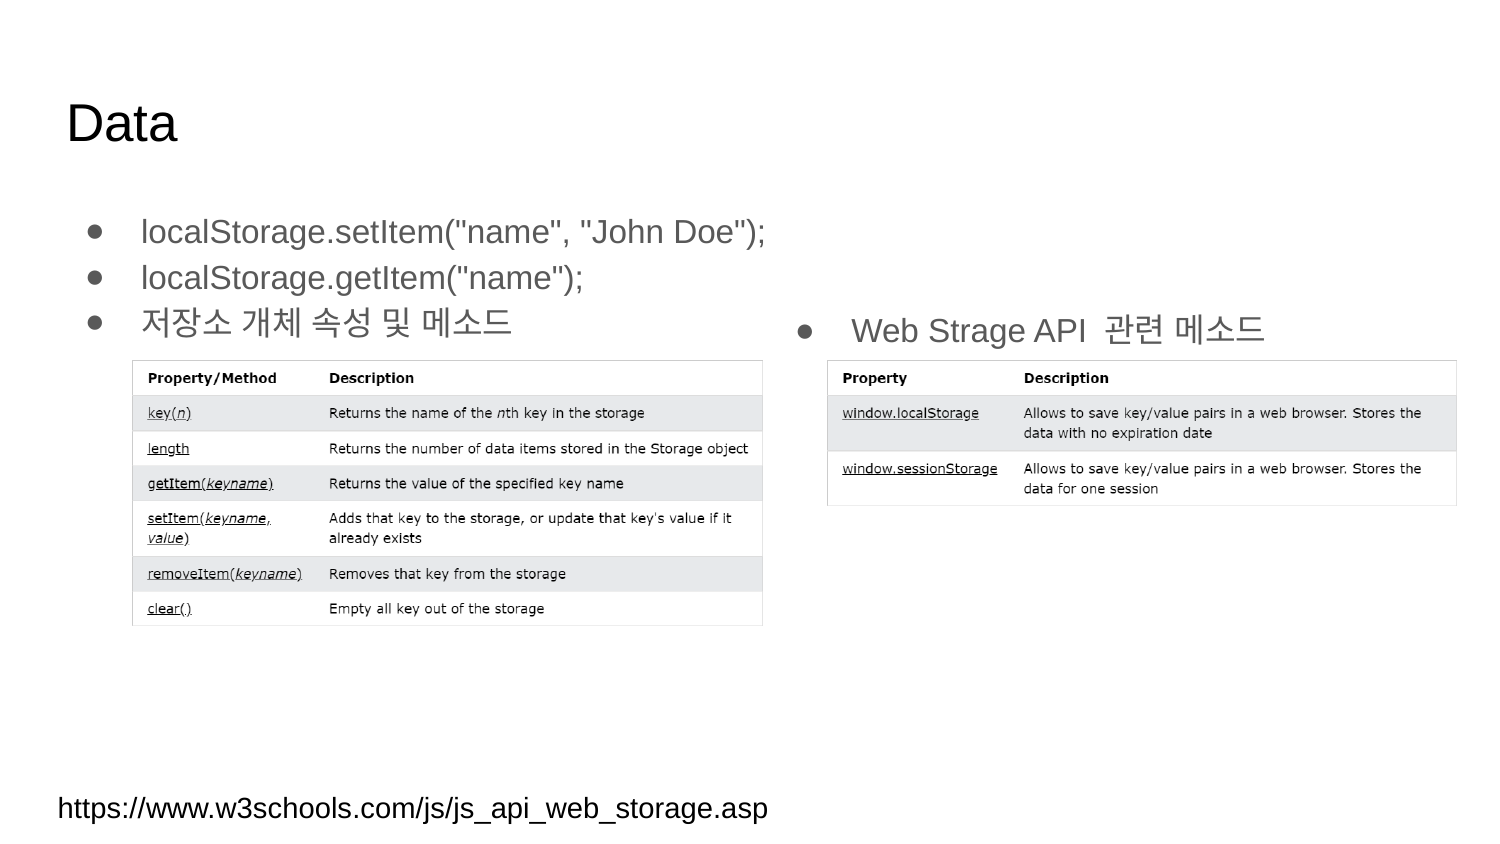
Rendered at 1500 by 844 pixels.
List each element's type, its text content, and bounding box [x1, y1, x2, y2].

text_box Web Strage API 관련 메소드 [761, 288, 1499, 381]
text_box https://www.w3schools.com/js/js_api_web_storage.asp [42, 781, 789, 832]
title Data [51, 72, 1449, 167]
list localStorage.setItem("name", "John Doe"); localStorage.getItem("name"); 저장소 개체 속성 및 메소드 [51, 189, 789, 750]
picture [826, 360, 1458, 506]
picture [132, 360, 763, 626]
